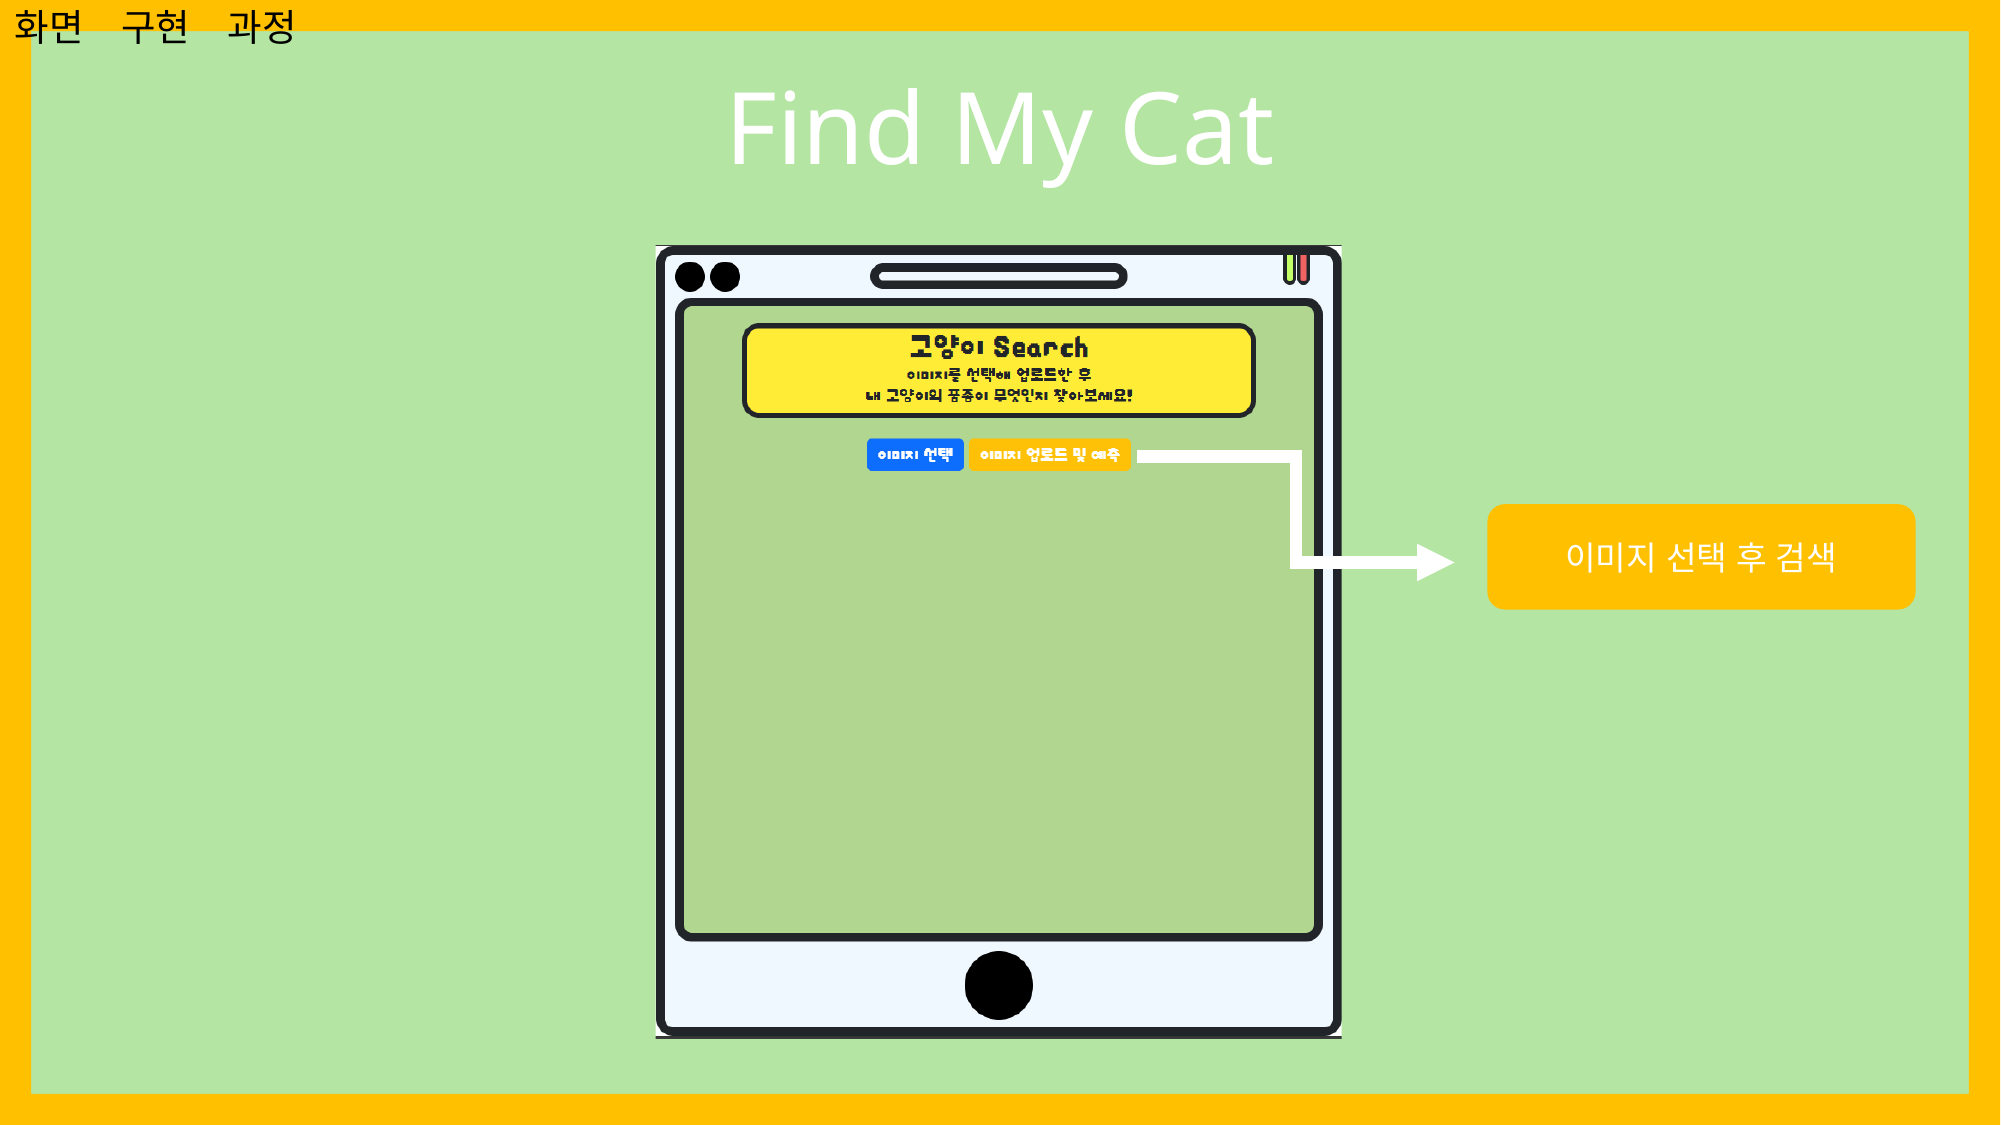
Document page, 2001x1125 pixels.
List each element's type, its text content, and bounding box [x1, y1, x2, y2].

text_box 화면 구현 과정 [0, 0, 555, 57]
text_box 이미지 선택 후 검색 [1485, 502, 1918, 612]
text_box Find My Cat [387, 57, 1613, 193]
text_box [1136, 455, 1456, 563]
picture [654, 244, 1343, 1039]
